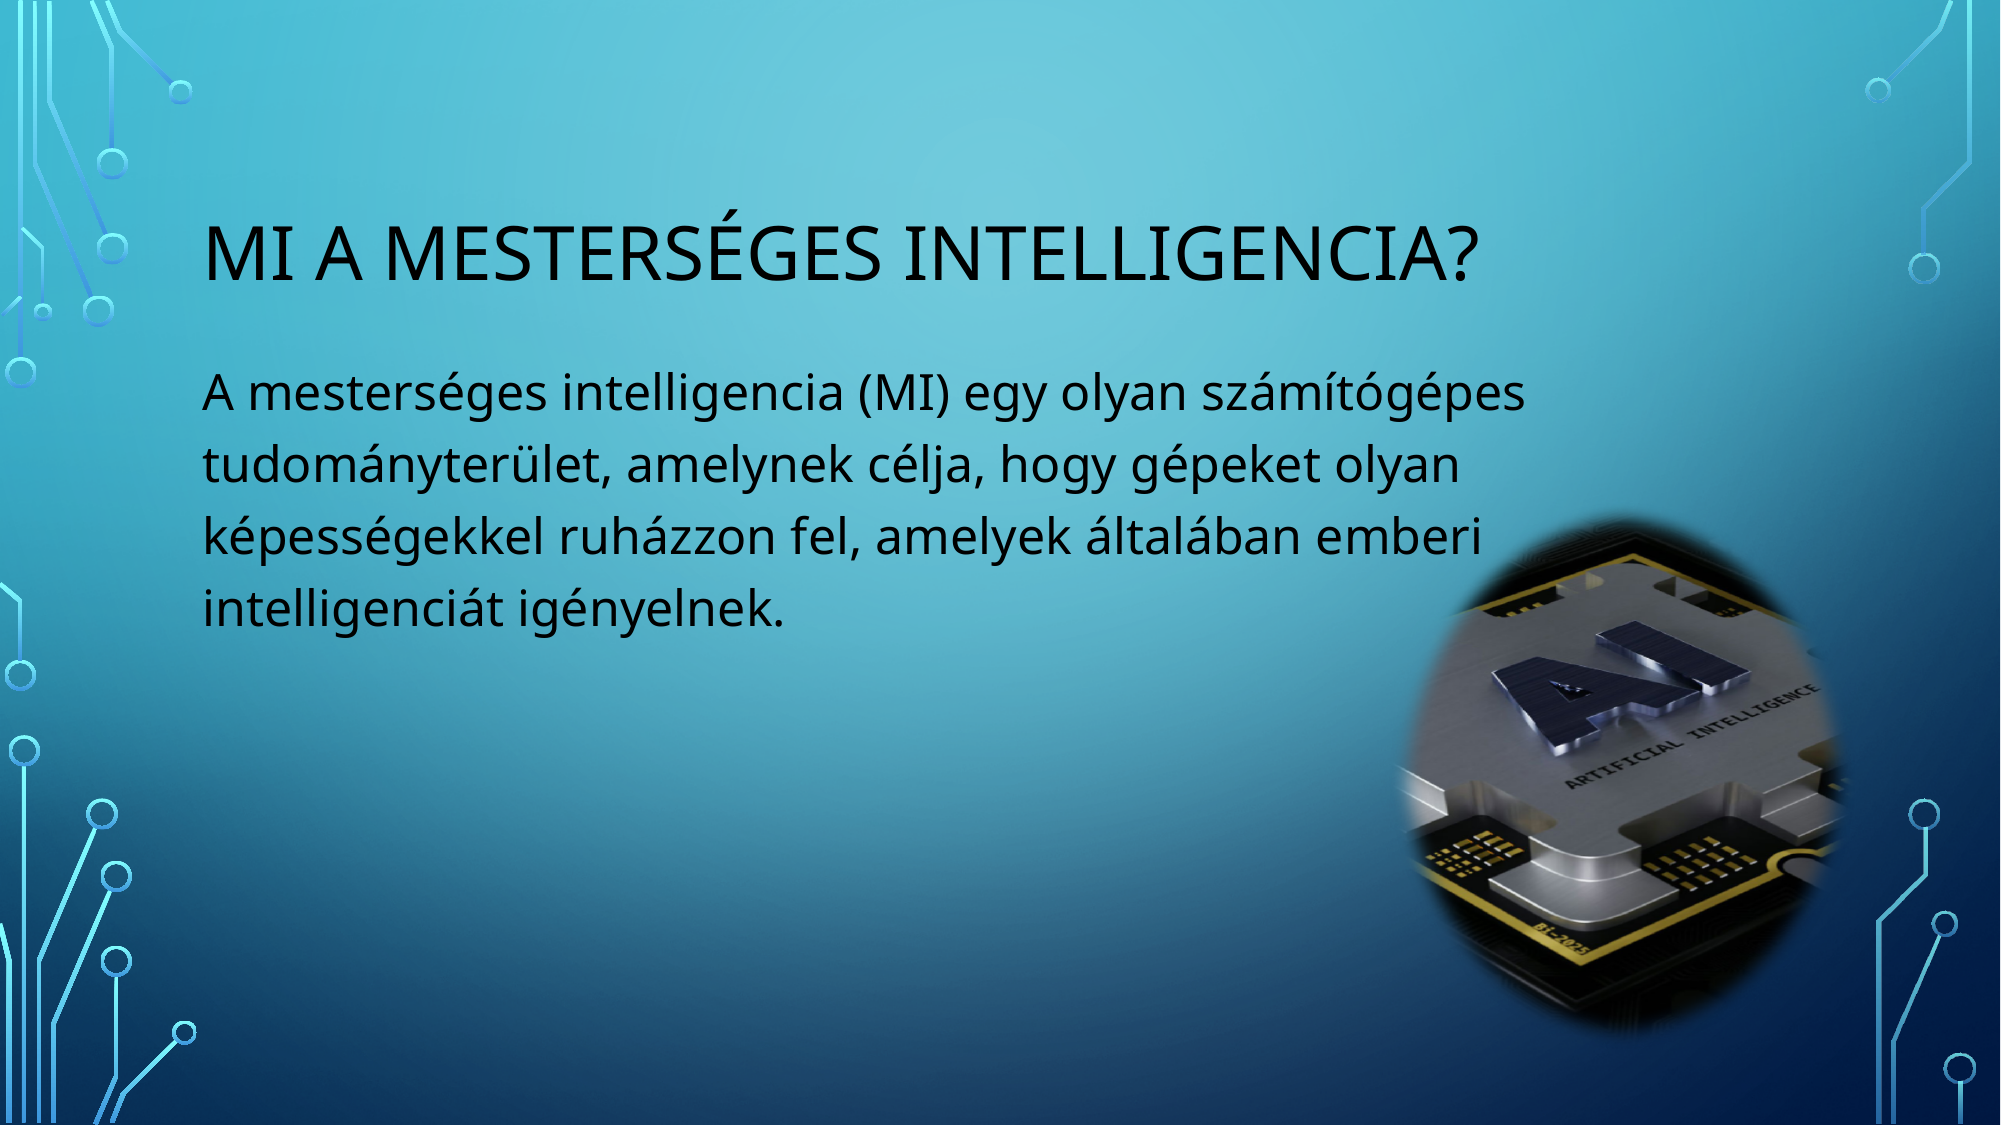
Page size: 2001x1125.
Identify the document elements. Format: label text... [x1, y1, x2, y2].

list A mesterséges intelligencia (MI) egy olyan számítógépes tudományterület, amelynek célja, hogy gépeket olyan képességekkel ruházzon fel, amelyek általában emberi intelligenciát igényelnek. [187, 341, 1689, 740]
picture [1389, 501, 1856, 1051]
title Mi a Mesterséges intelligencia? [187, 99, 1813, 413]
